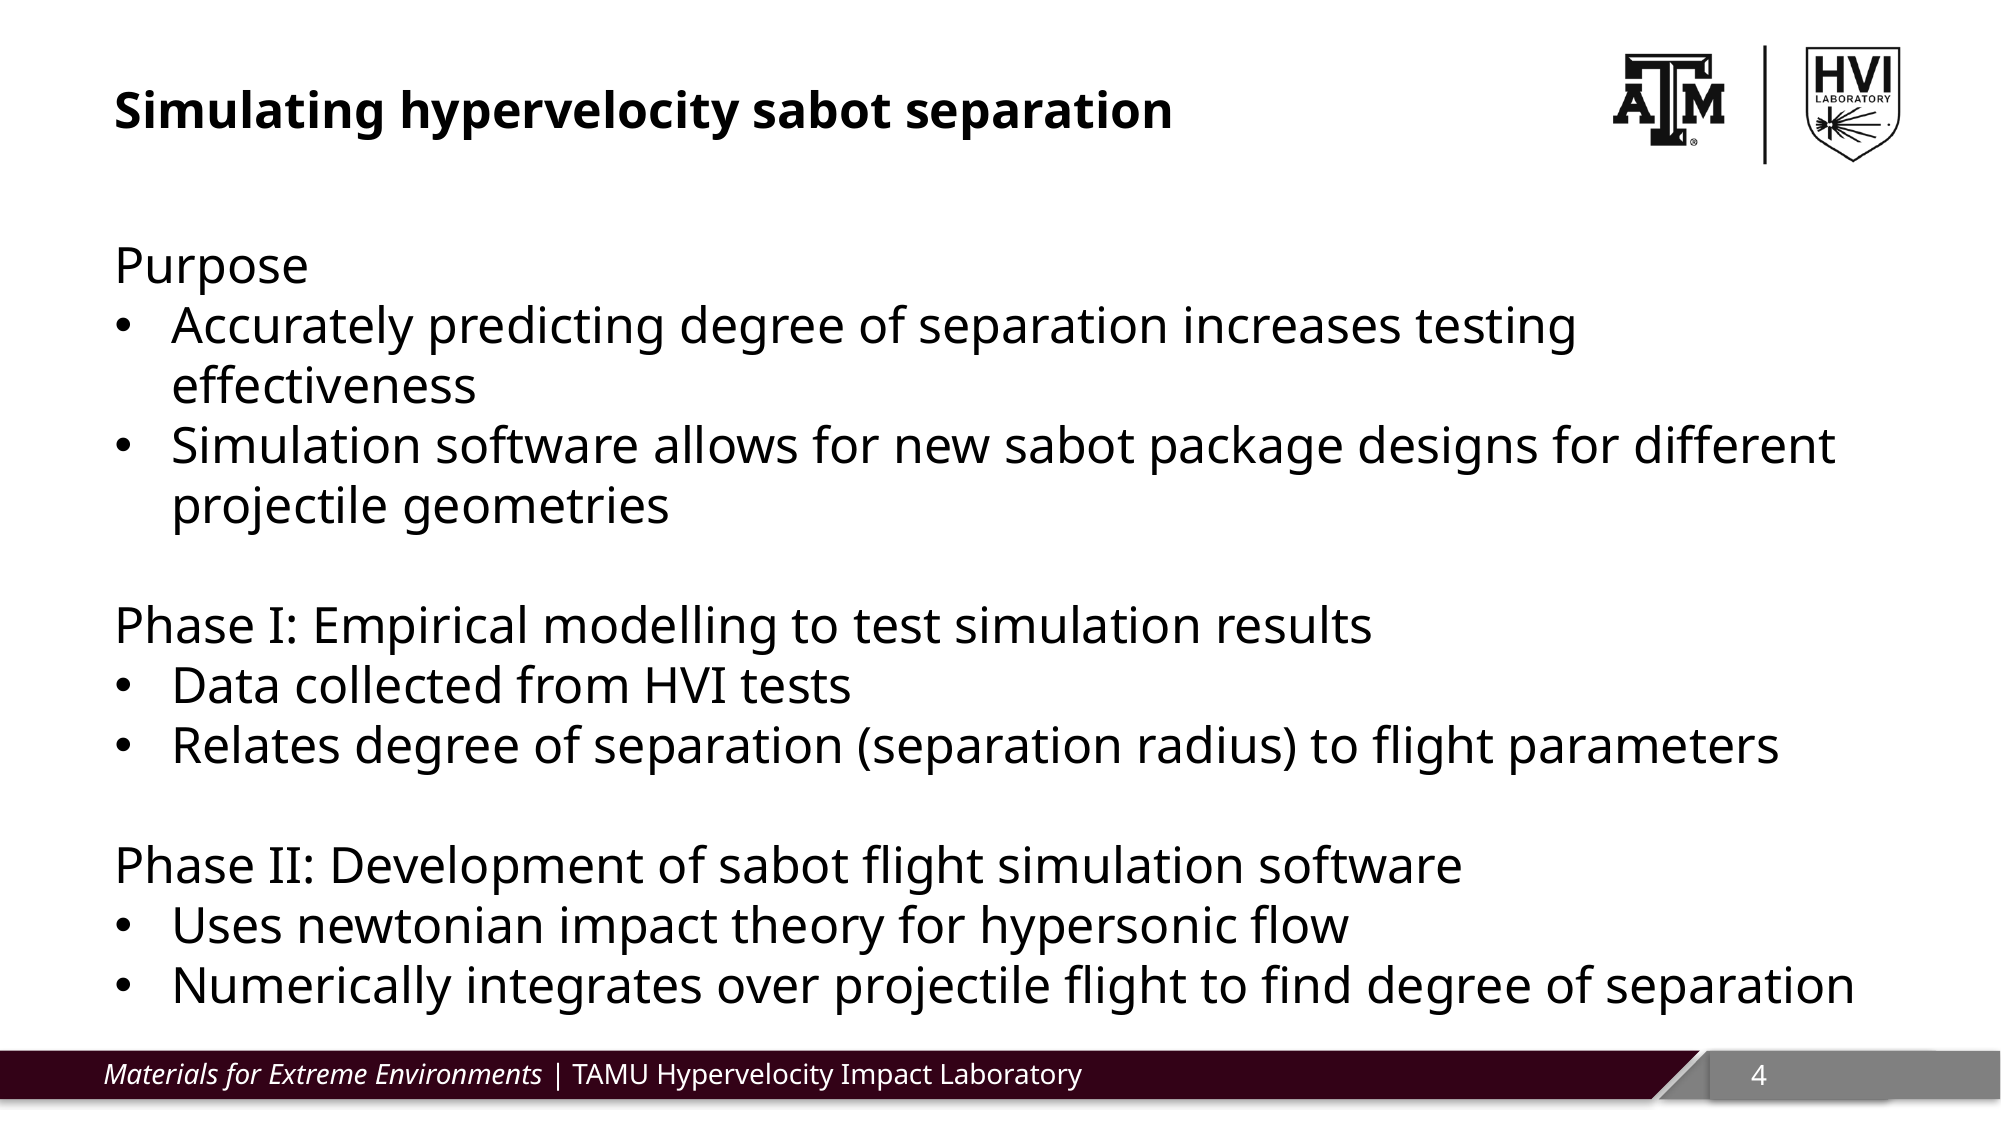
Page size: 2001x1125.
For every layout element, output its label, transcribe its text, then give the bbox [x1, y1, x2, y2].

text_box Purpose Accurately predicting degree of separation increases testing effectiveness Simulation software allows for new sabot package designs for different projectile geometries Phase I: Empirical modelling to test simulation results Data collected from HVI tests Relates degree of separation (separation radius) to flight parameters Phase II: Development of sabot flight simulation software Uses newtonian impact theory for hypersonic flow Numerically integrates over projectile flight to find degree of separation [99, 226, 1900, 1125]
title Simulating hypervelocity sabot separation [99, 41, 1385, 175]
picture [1607, 18, 1906, 191]
